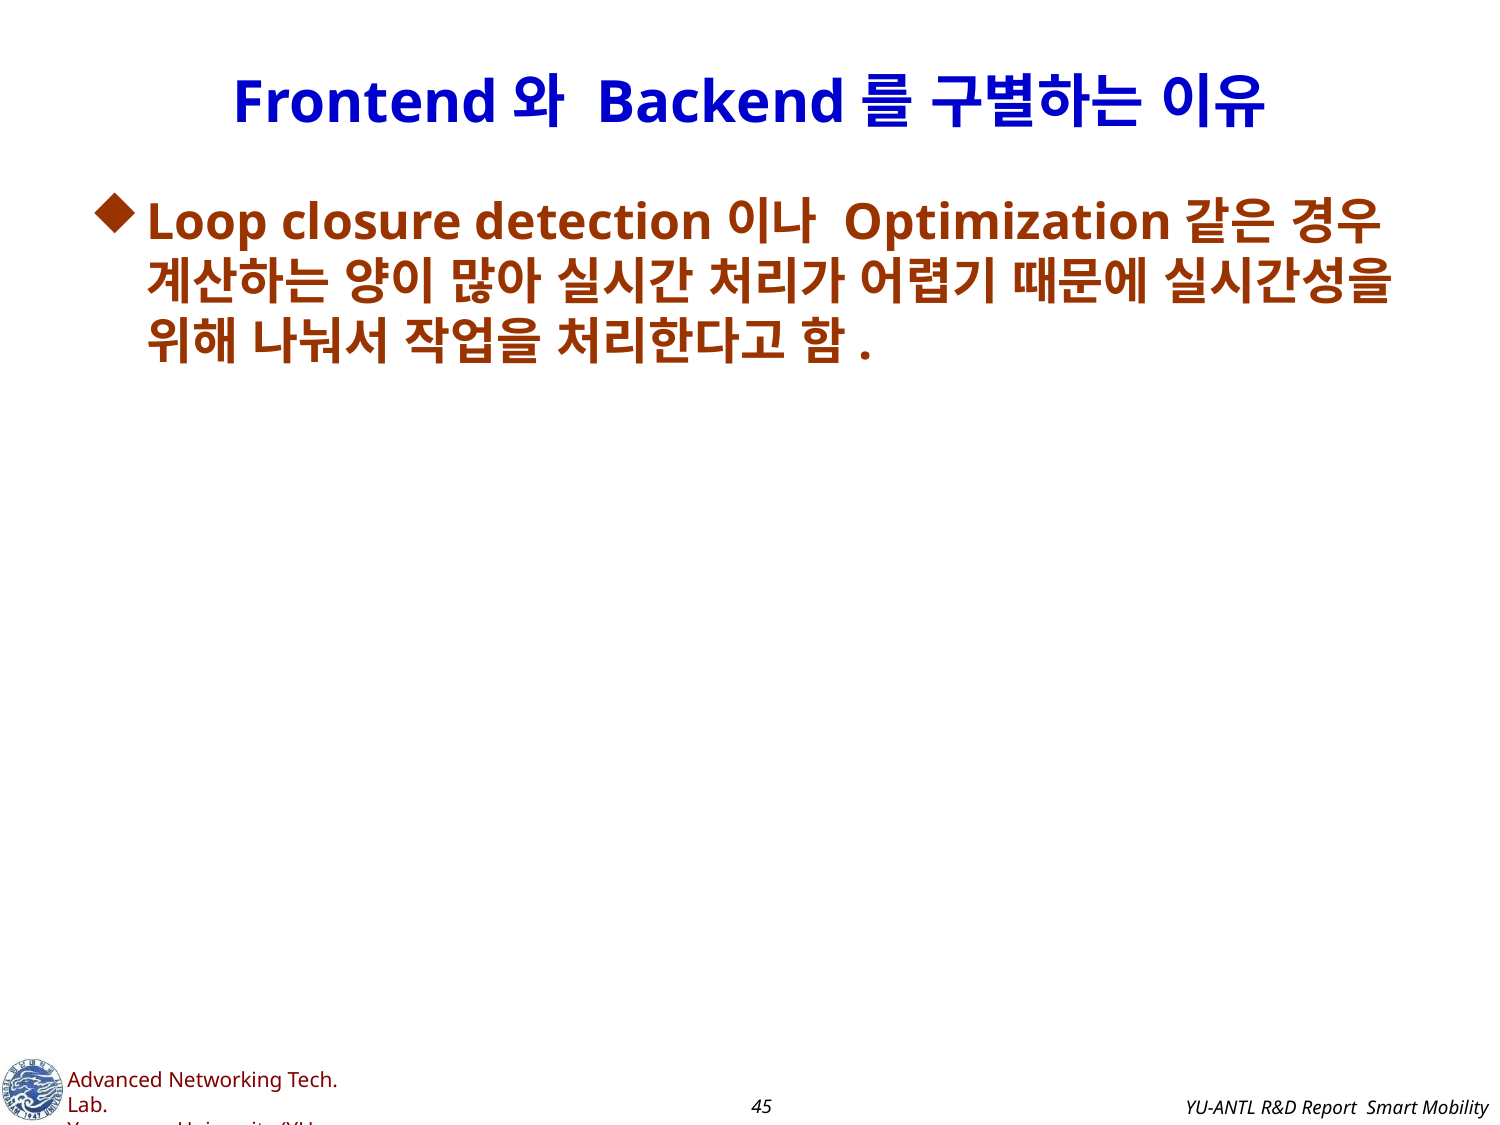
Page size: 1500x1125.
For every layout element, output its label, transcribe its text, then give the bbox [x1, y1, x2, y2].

picture [0, 1057, 66, 1124]
list Loop closure detection이나 Optimization같은 경우 계산하는 양이 많아 실시간 처리가 어렵기 때문에 실시간성을 위해 나눠서 작업을 처리한다고 함. [74, 181, 1426, 1006]
title Frontend와 Backend를 구별하는 이유 [74, 44, 1426, 154]
